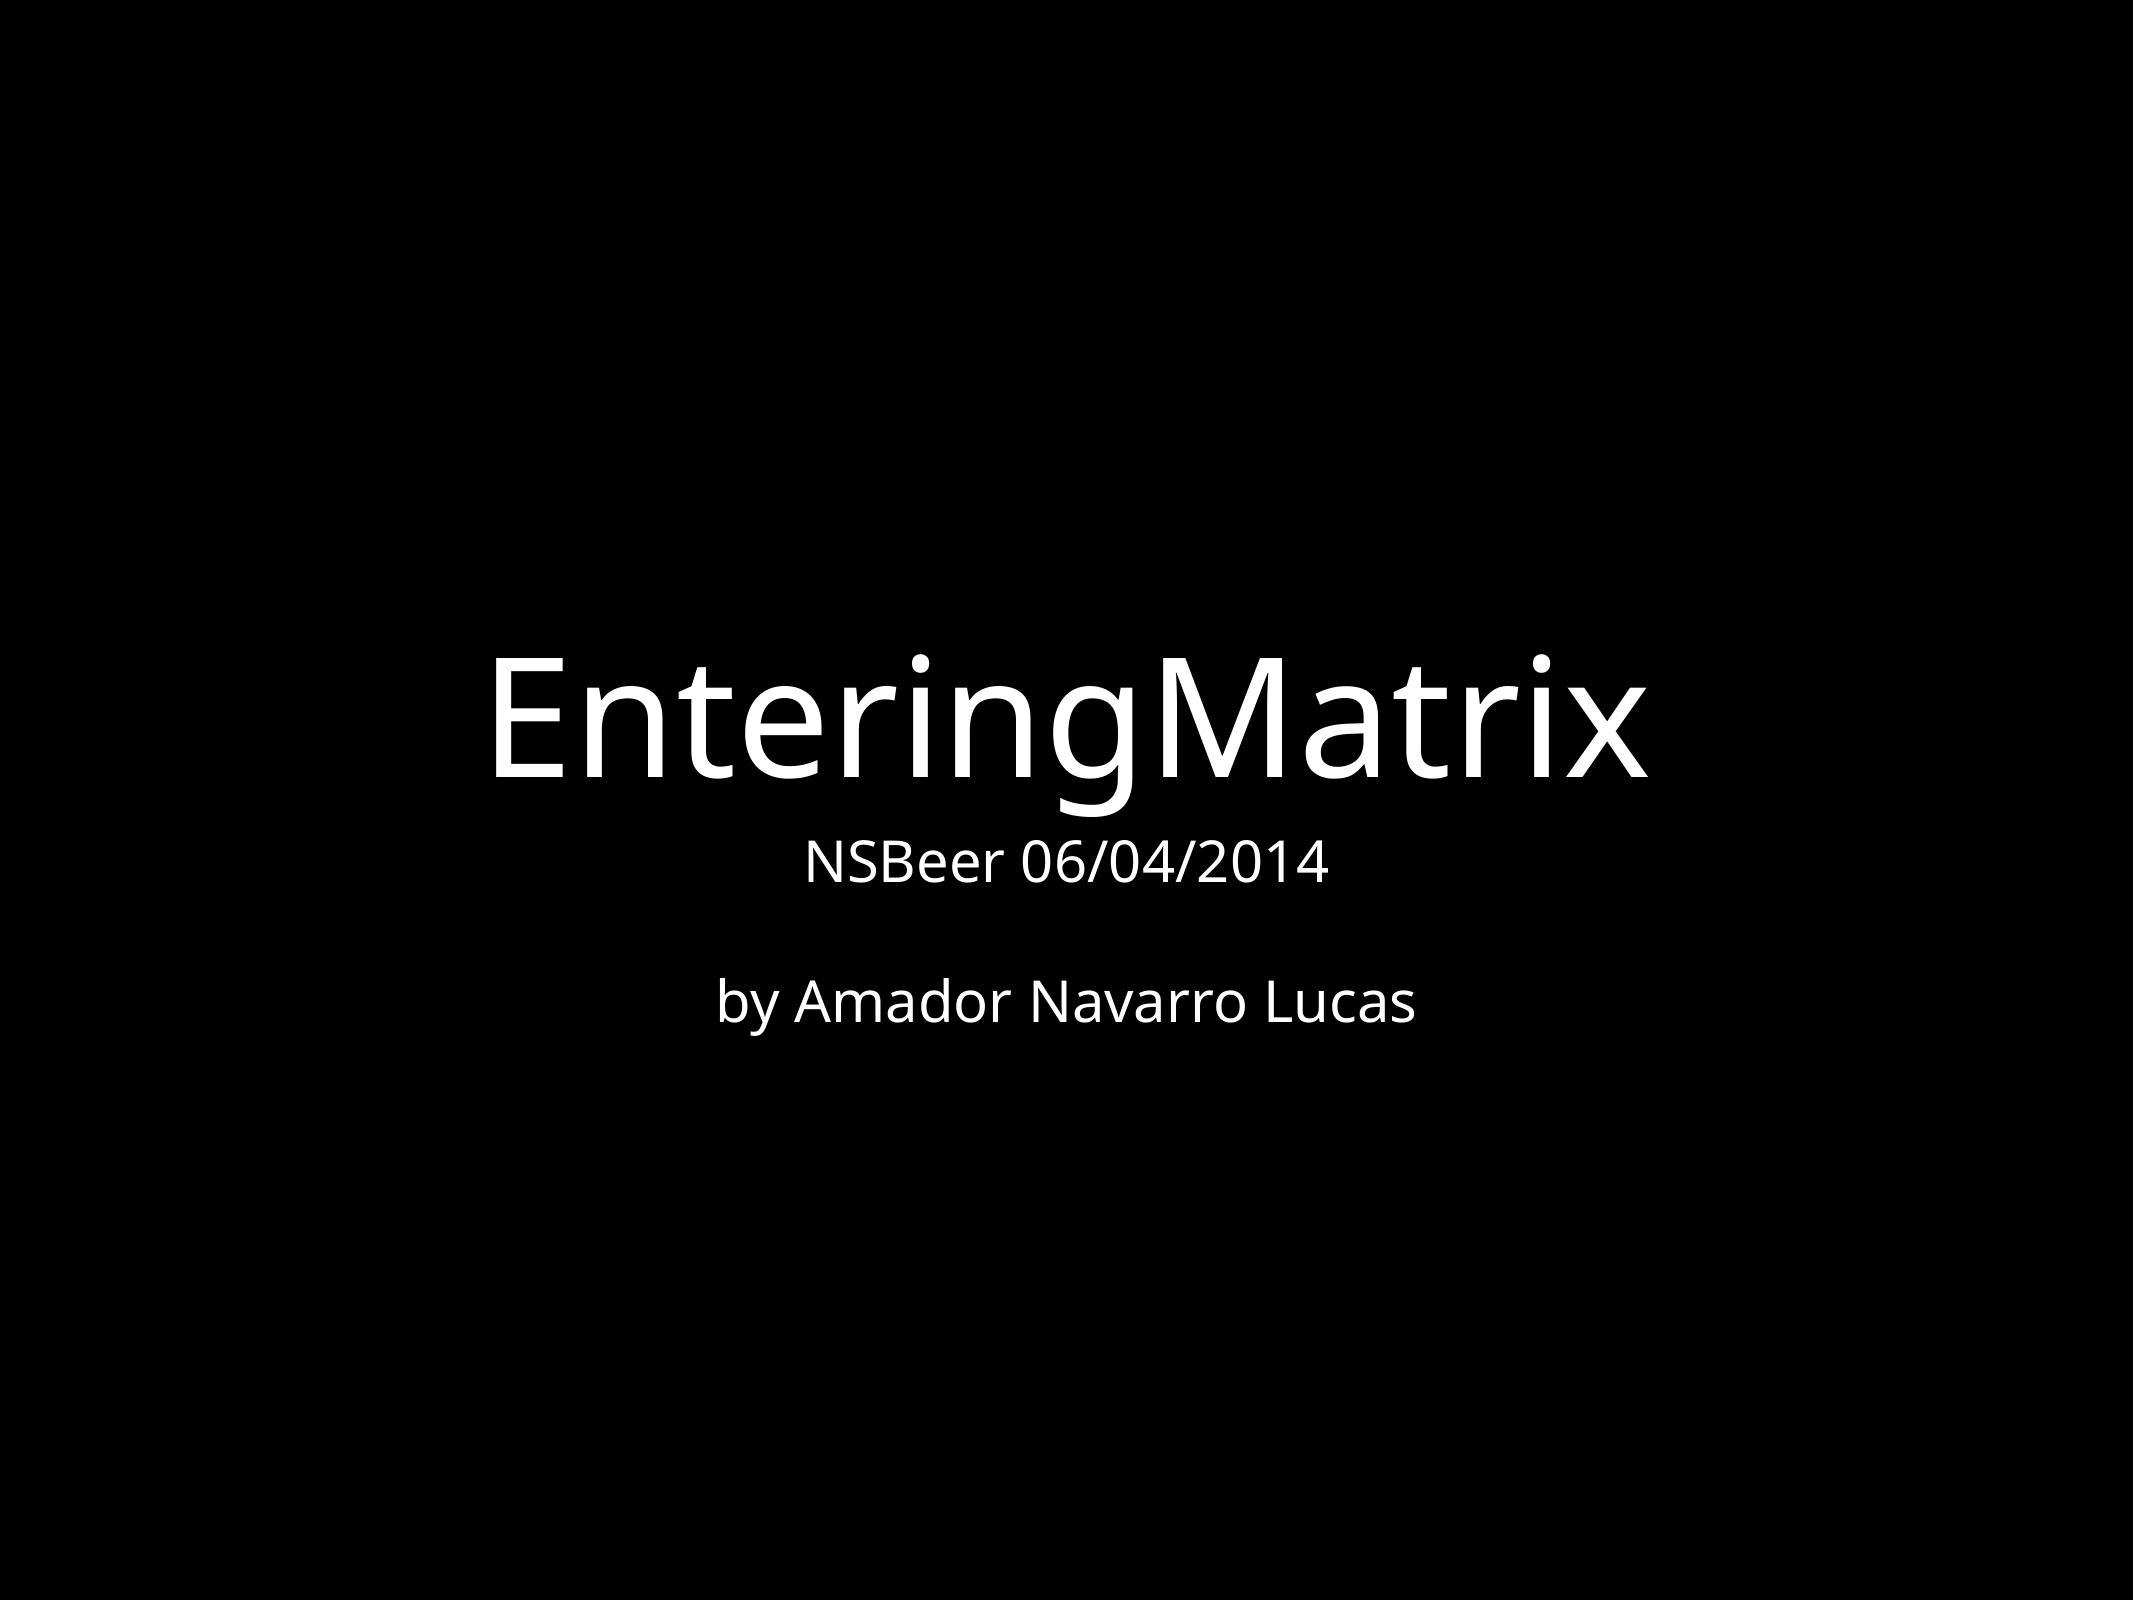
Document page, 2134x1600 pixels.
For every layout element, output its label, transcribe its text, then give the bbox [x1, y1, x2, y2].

list NSBeer 06/04/2014 by Amador Navarro Lucas [207, 824, 1926, 1052]
title EnteringMatrix [207, 268, 1926, 811]
